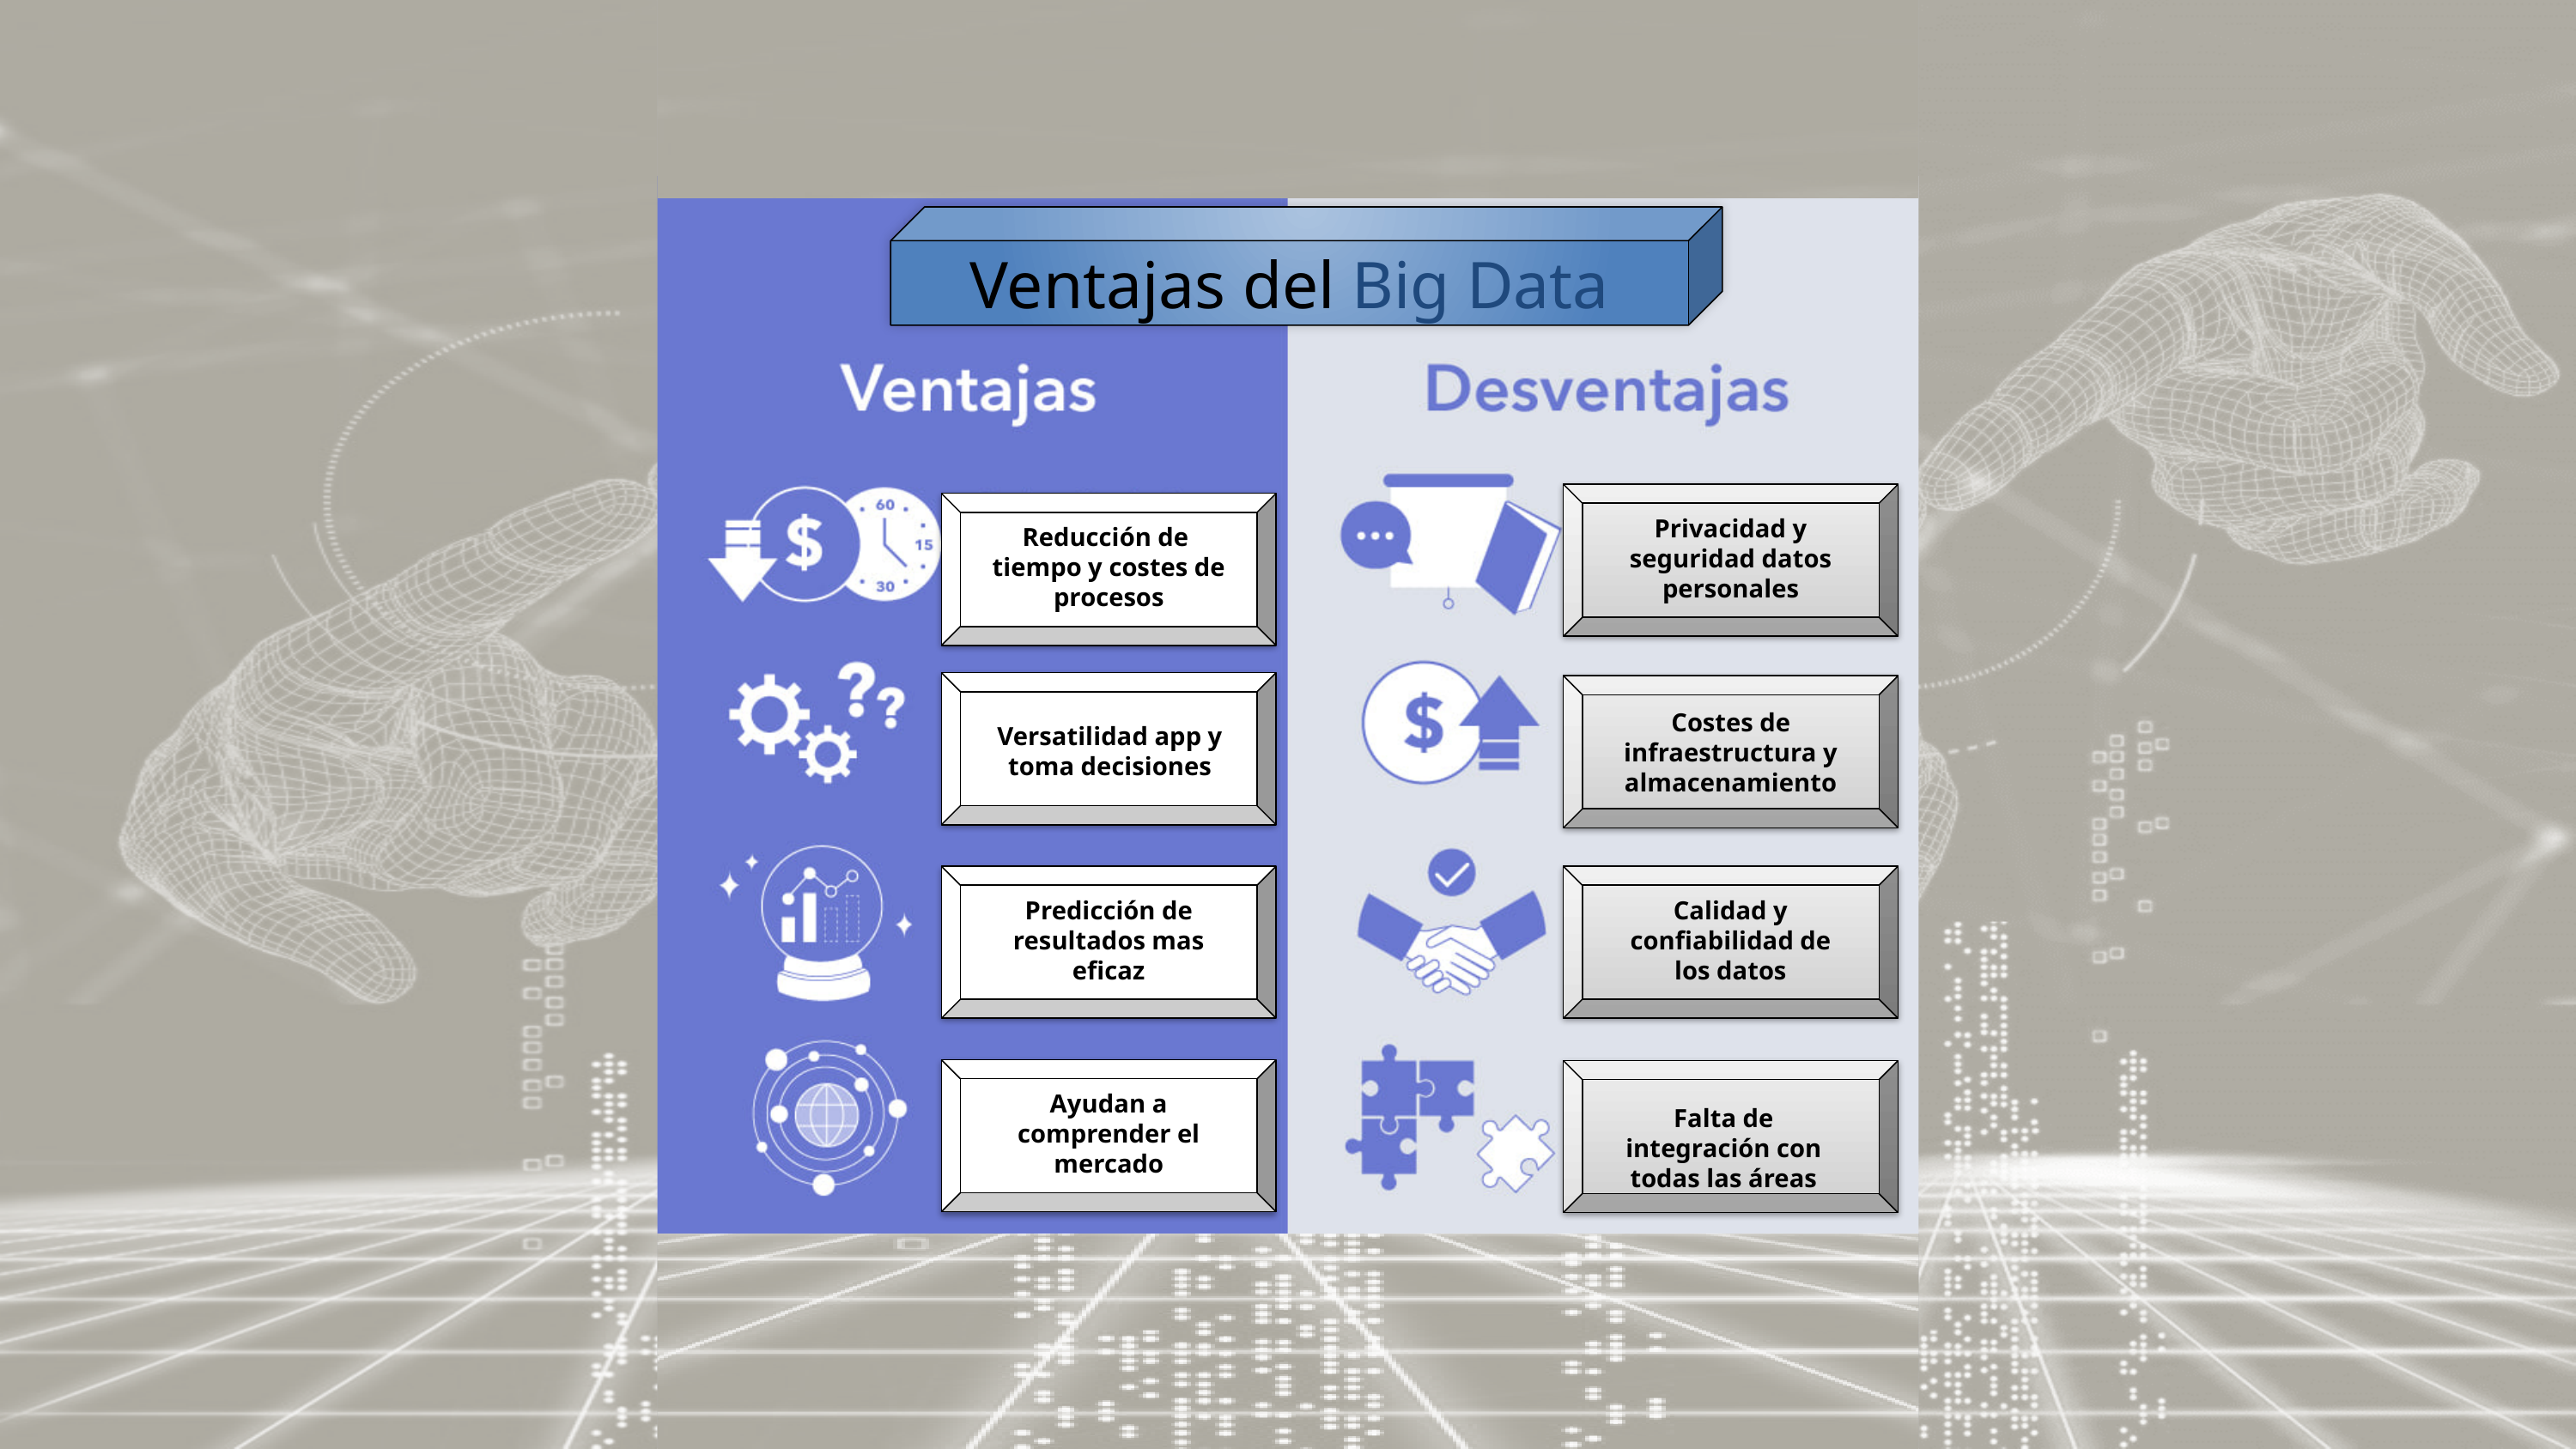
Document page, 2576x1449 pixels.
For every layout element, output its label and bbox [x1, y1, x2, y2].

text_box [0, 0, 2576, 1449]
